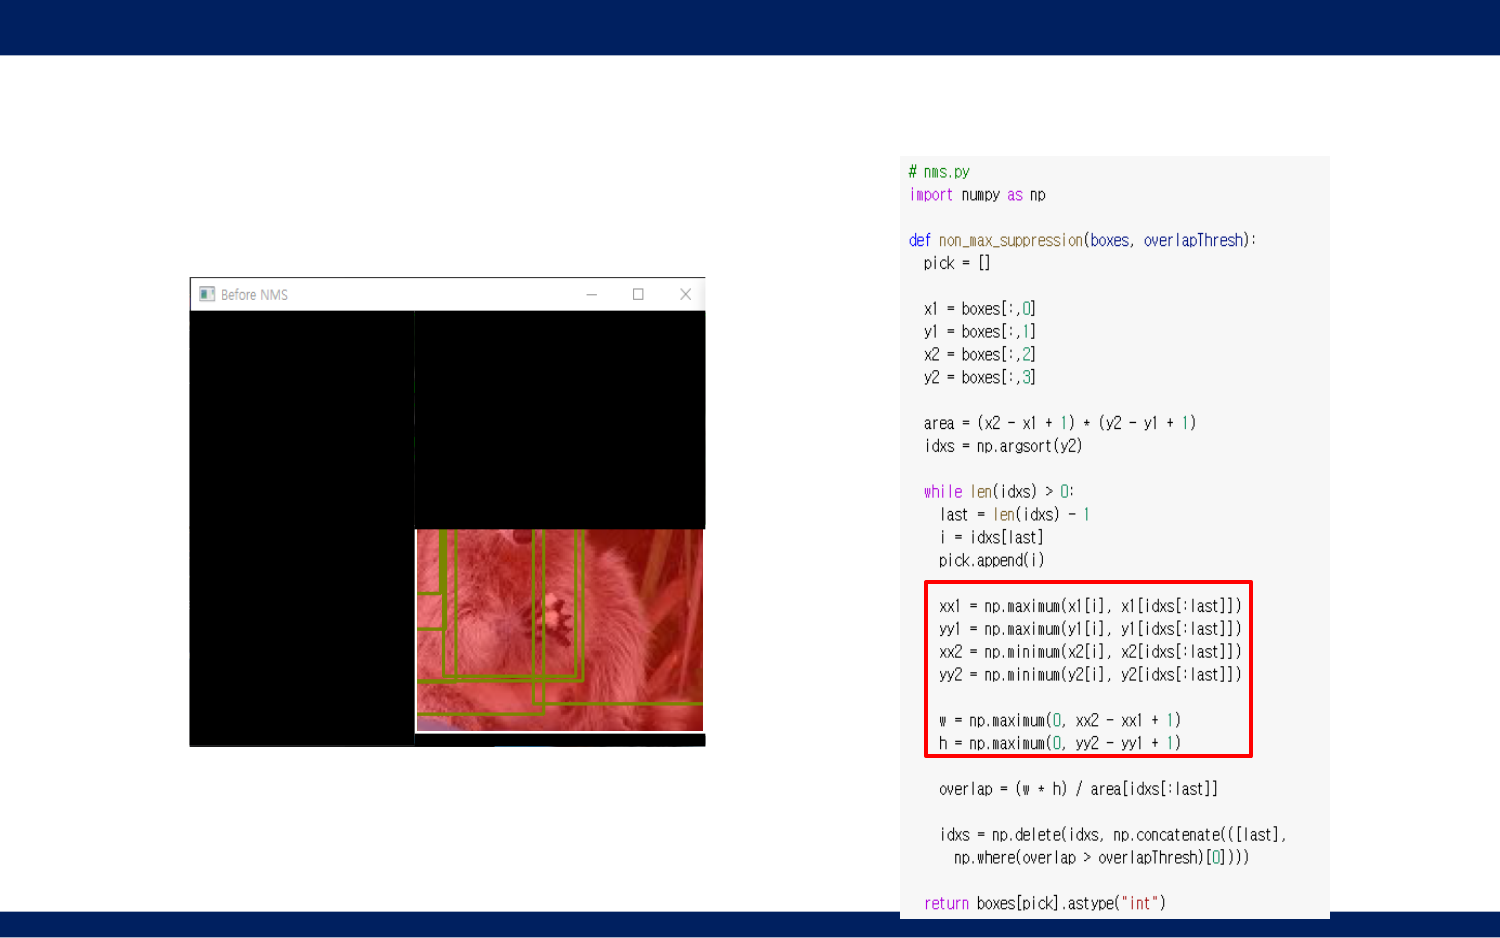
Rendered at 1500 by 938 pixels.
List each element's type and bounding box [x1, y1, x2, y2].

picture [900, 156, 1330, 919]
picture [189, 277, 706, 747]
